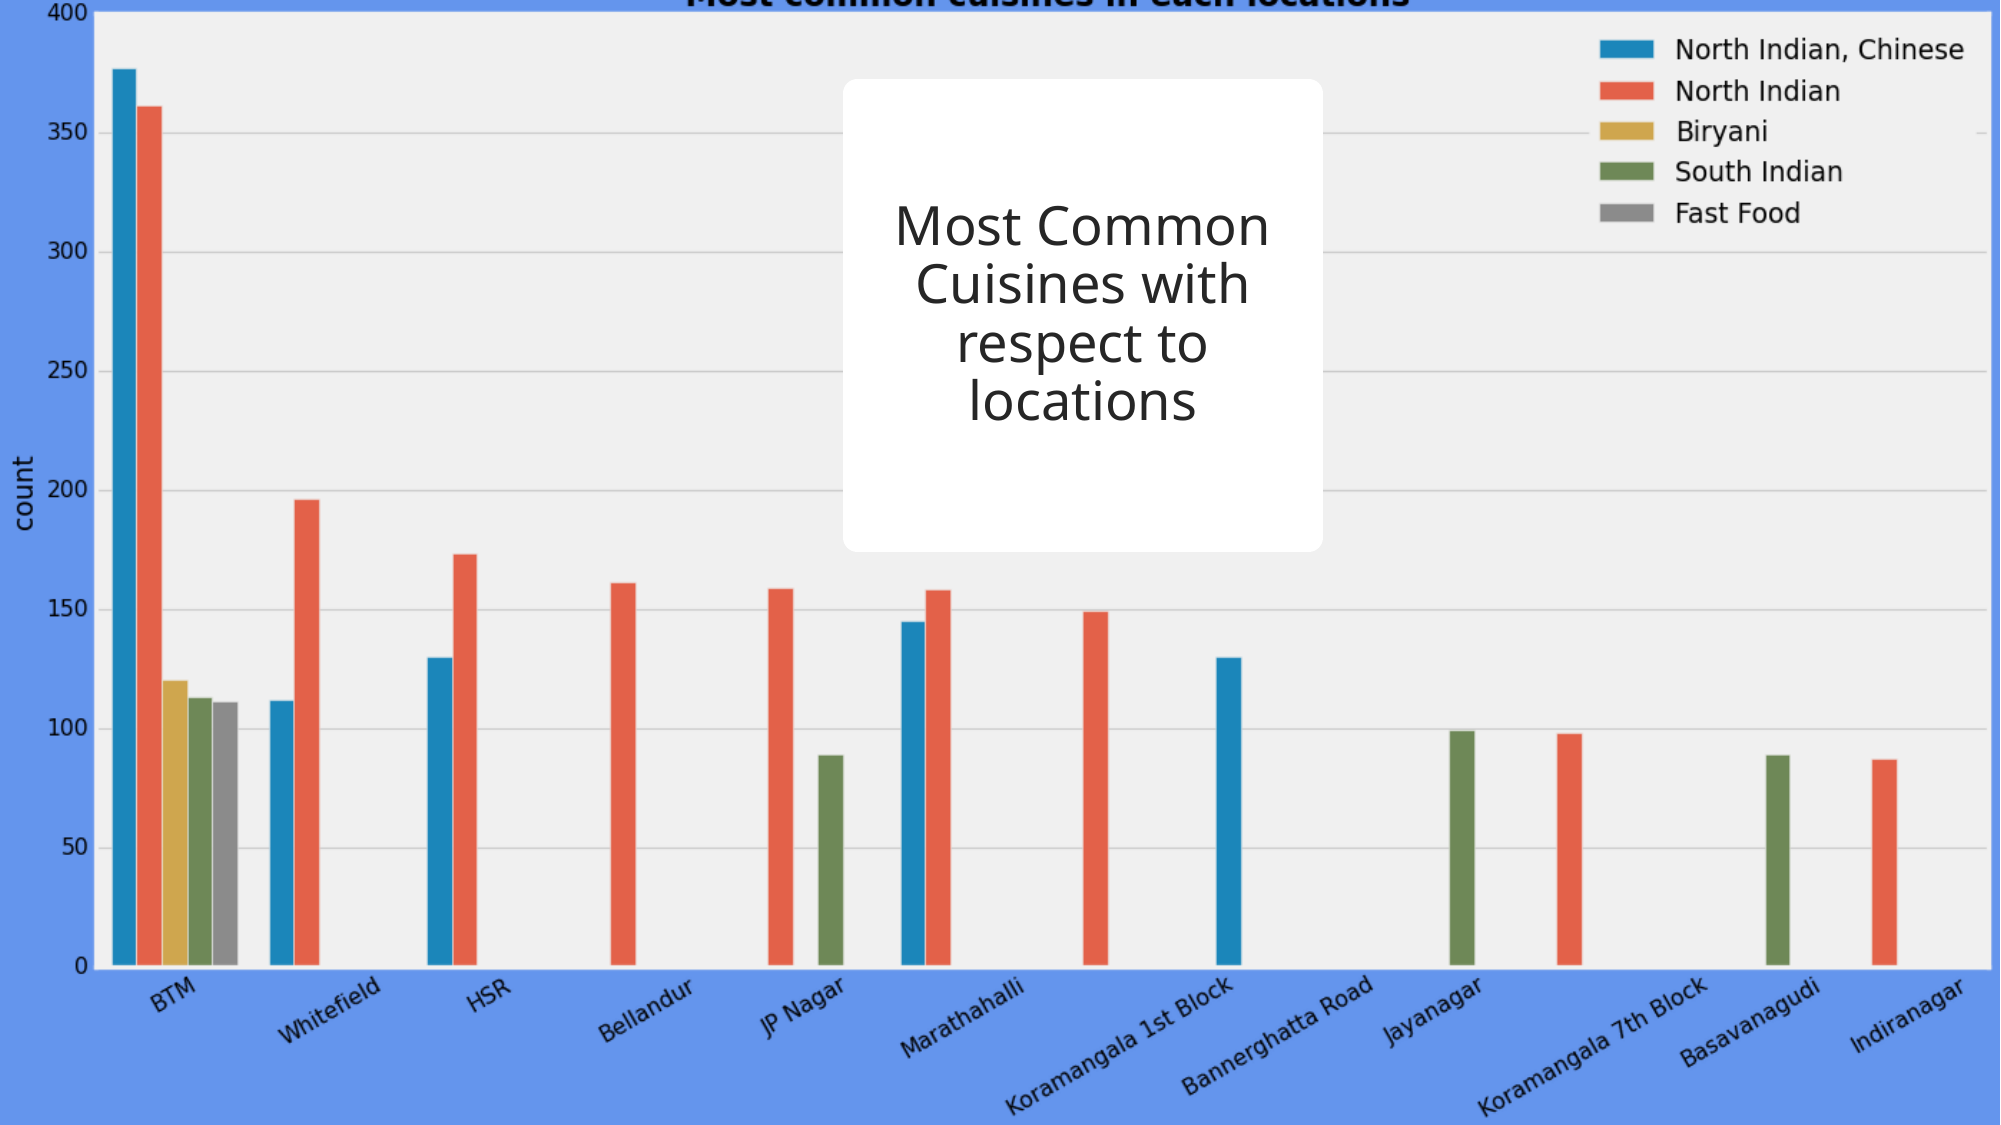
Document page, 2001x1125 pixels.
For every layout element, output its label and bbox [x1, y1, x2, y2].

list [0, 0, 2000, 1125]
